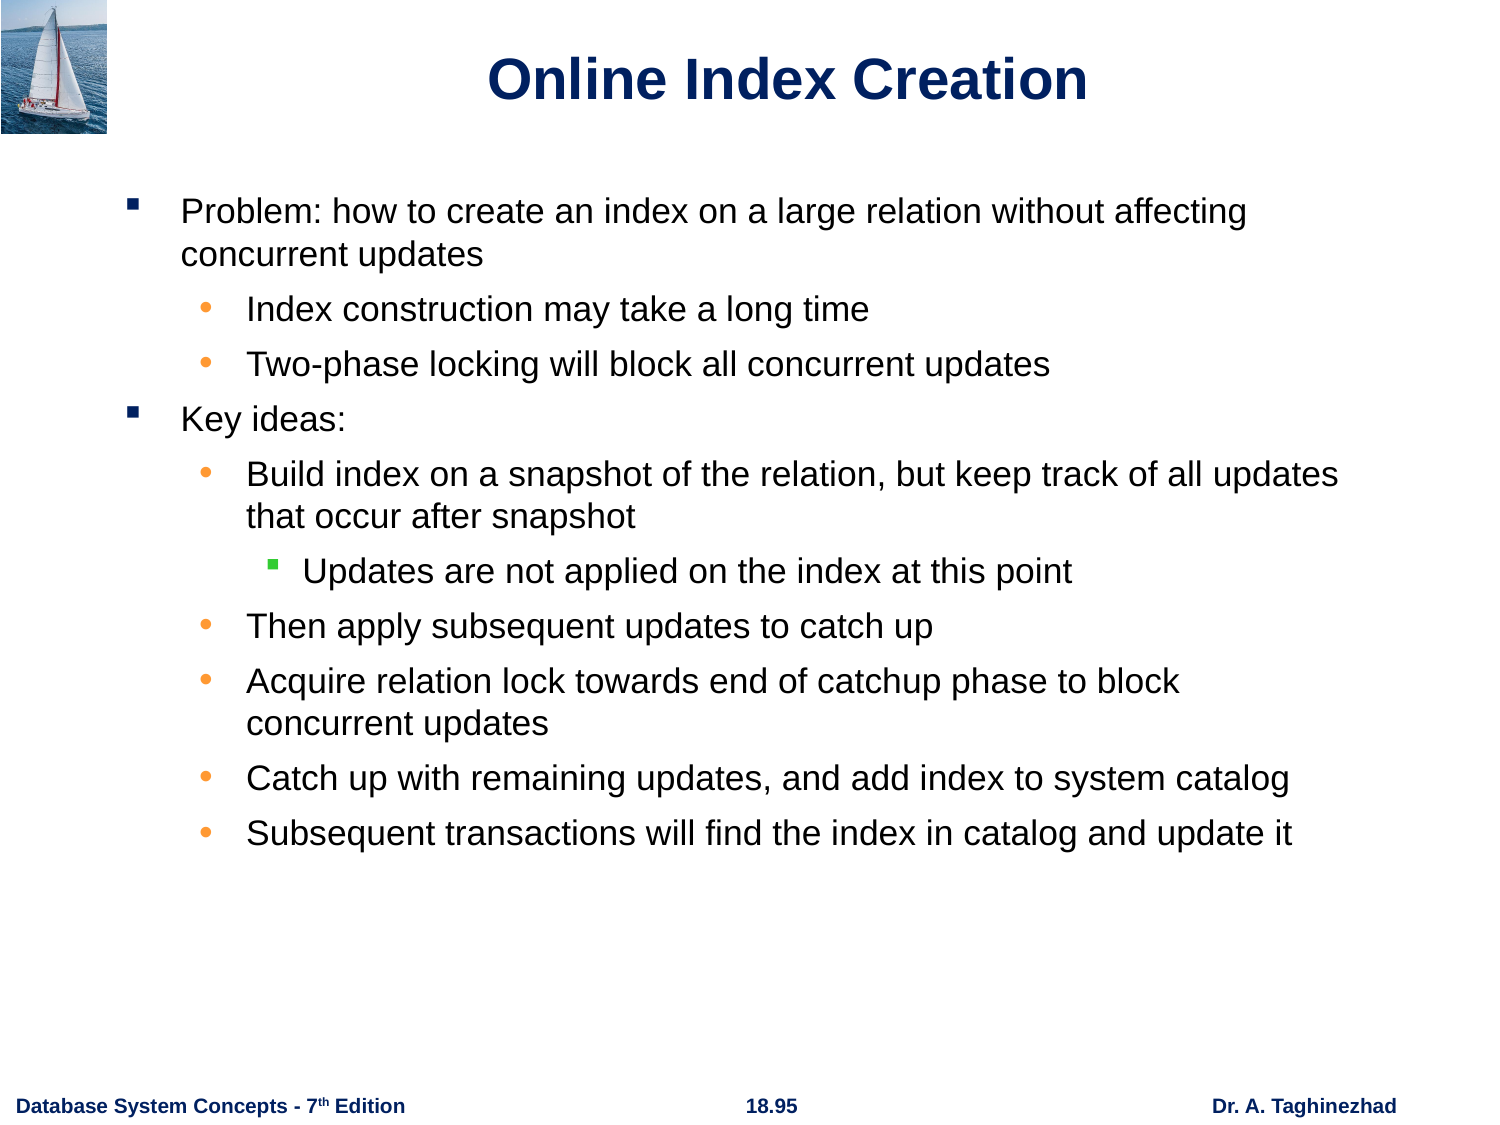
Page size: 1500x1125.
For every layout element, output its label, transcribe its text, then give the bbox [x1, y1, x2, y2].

title Online Index Creation [125, 18, 1452, 120]
picture [1, 0, 107, 134]
list Problem: how to create an index on a large relation without affecting concurrent updates Index construction may take a long time Two-phase locking will block all concurrent updates Key ideas: Build index on a snapshot of the relation, but keep track of all updates that occur after snapshot Updates are not applied on the index at this point Then apply subsequent updates to catch up Acquire relation lock towards end of catchup phase to block concurrent updates Catch up with remaining updates, and add index to system catalog Subsequent transactions will find the index in catalog and update it [109, 180, 1368, 1062]
